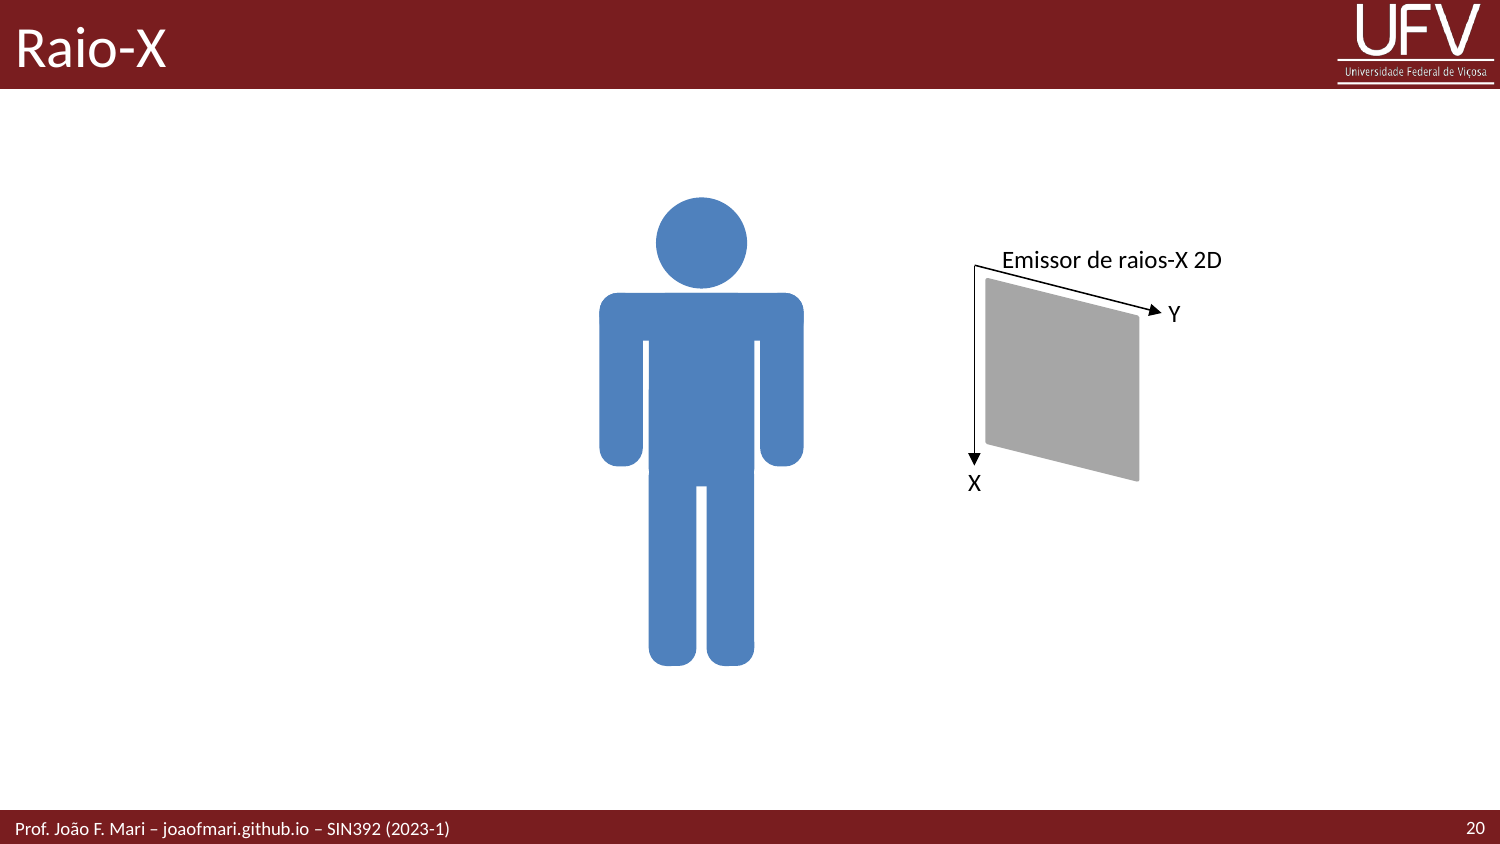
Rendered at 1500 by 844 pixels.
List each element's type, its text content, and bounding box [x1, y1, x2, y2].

text_box Y [1161, 297, 1188, 329]
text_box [599, 197, 804, 667]
text_box X [939, 465, 1010, 497]
slide_number 20 [1328, 811, 1500, 844]
footer Prof. João F. Mari – joaofmari.github.io – SIN392 (2023-1) [0, 812, 1034, 844]
text_box [985, 322, 1140, 482]
text_box Emissor de raios-X 2D [987, 243, 1295, 275]
title Raio-X [0, 0, 1500, 89]
list [0, 89, 1500, 812]
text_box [974, 264, 1162, 314]
